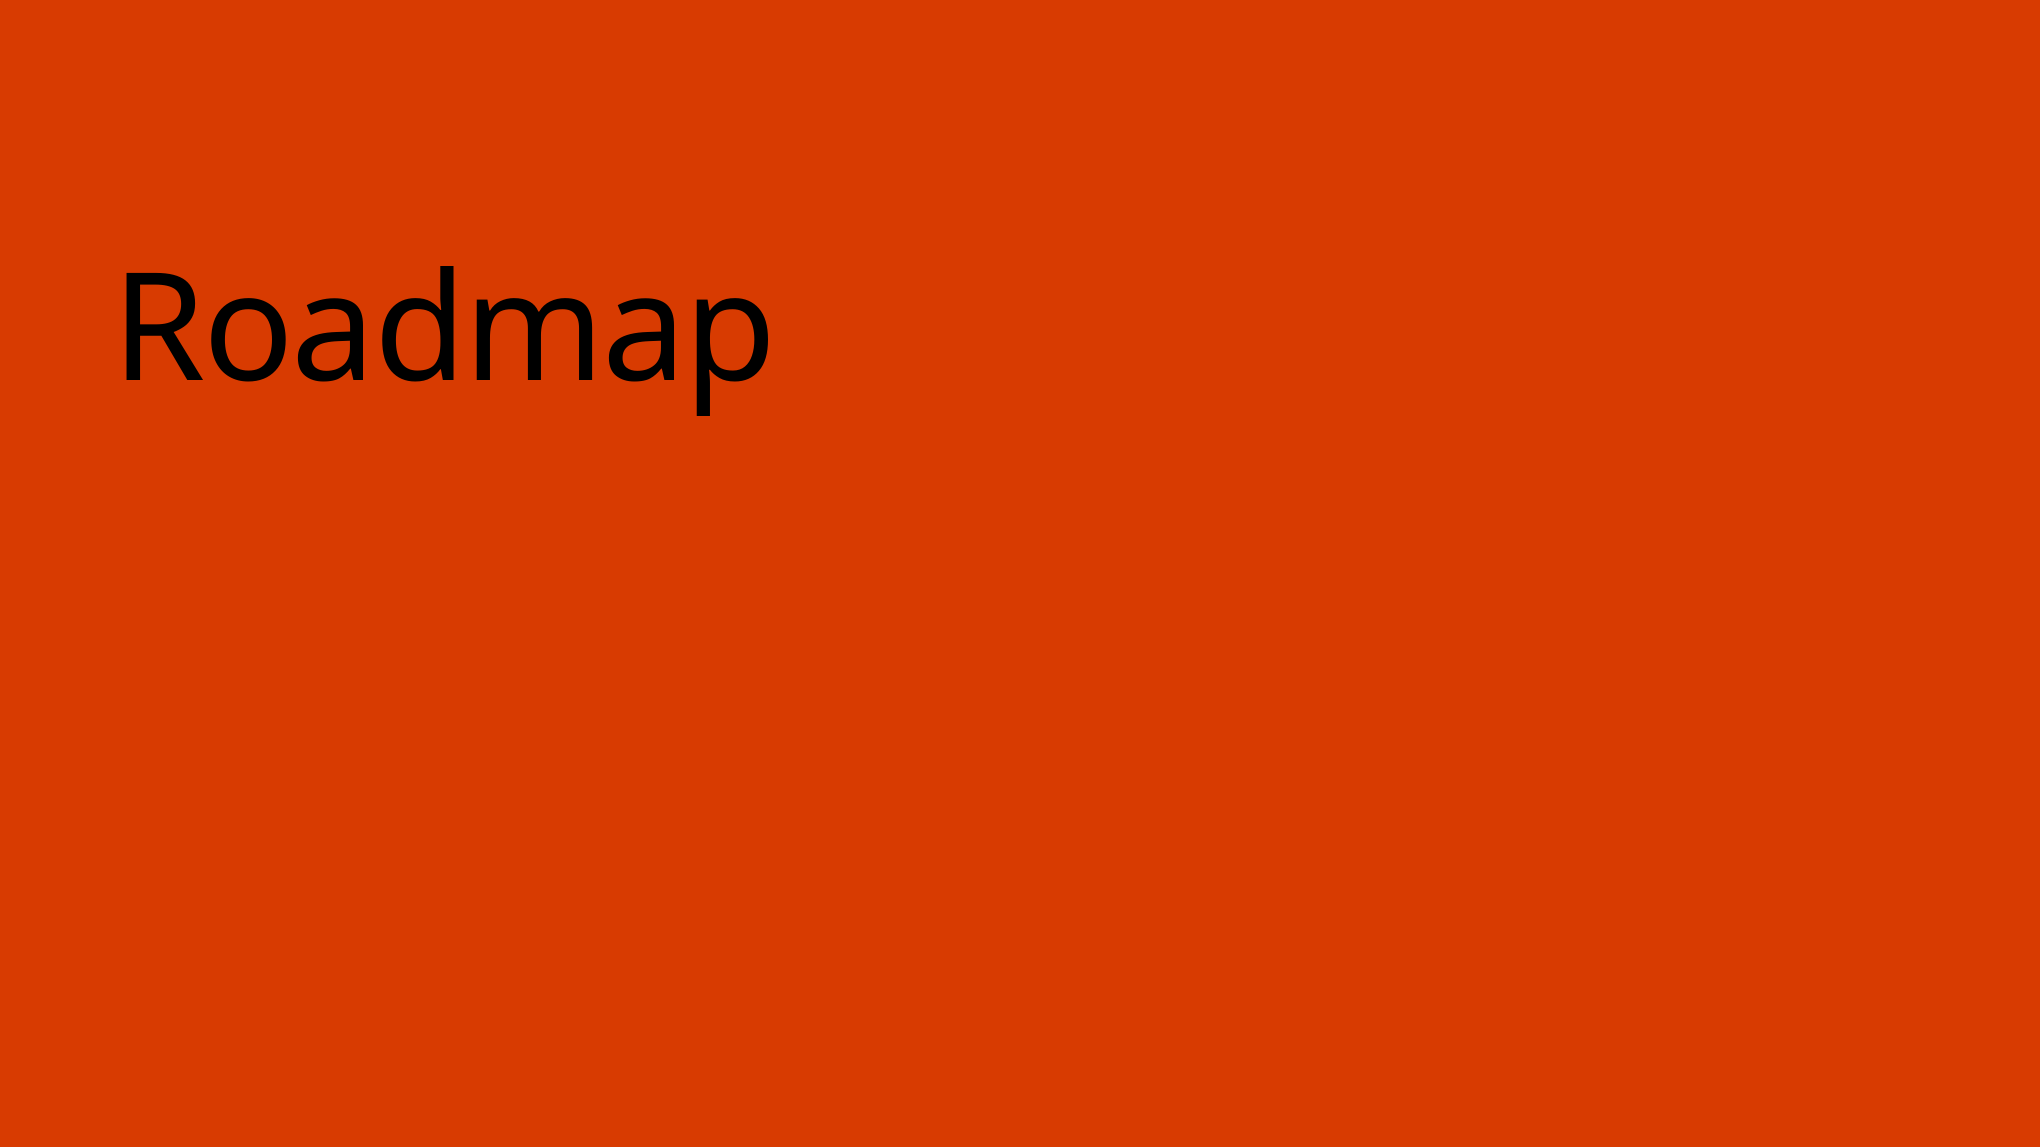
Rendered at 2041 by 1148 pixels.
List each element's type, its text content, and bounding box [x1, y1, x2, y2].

title Roadmap [88, 236, 1624, 539]
